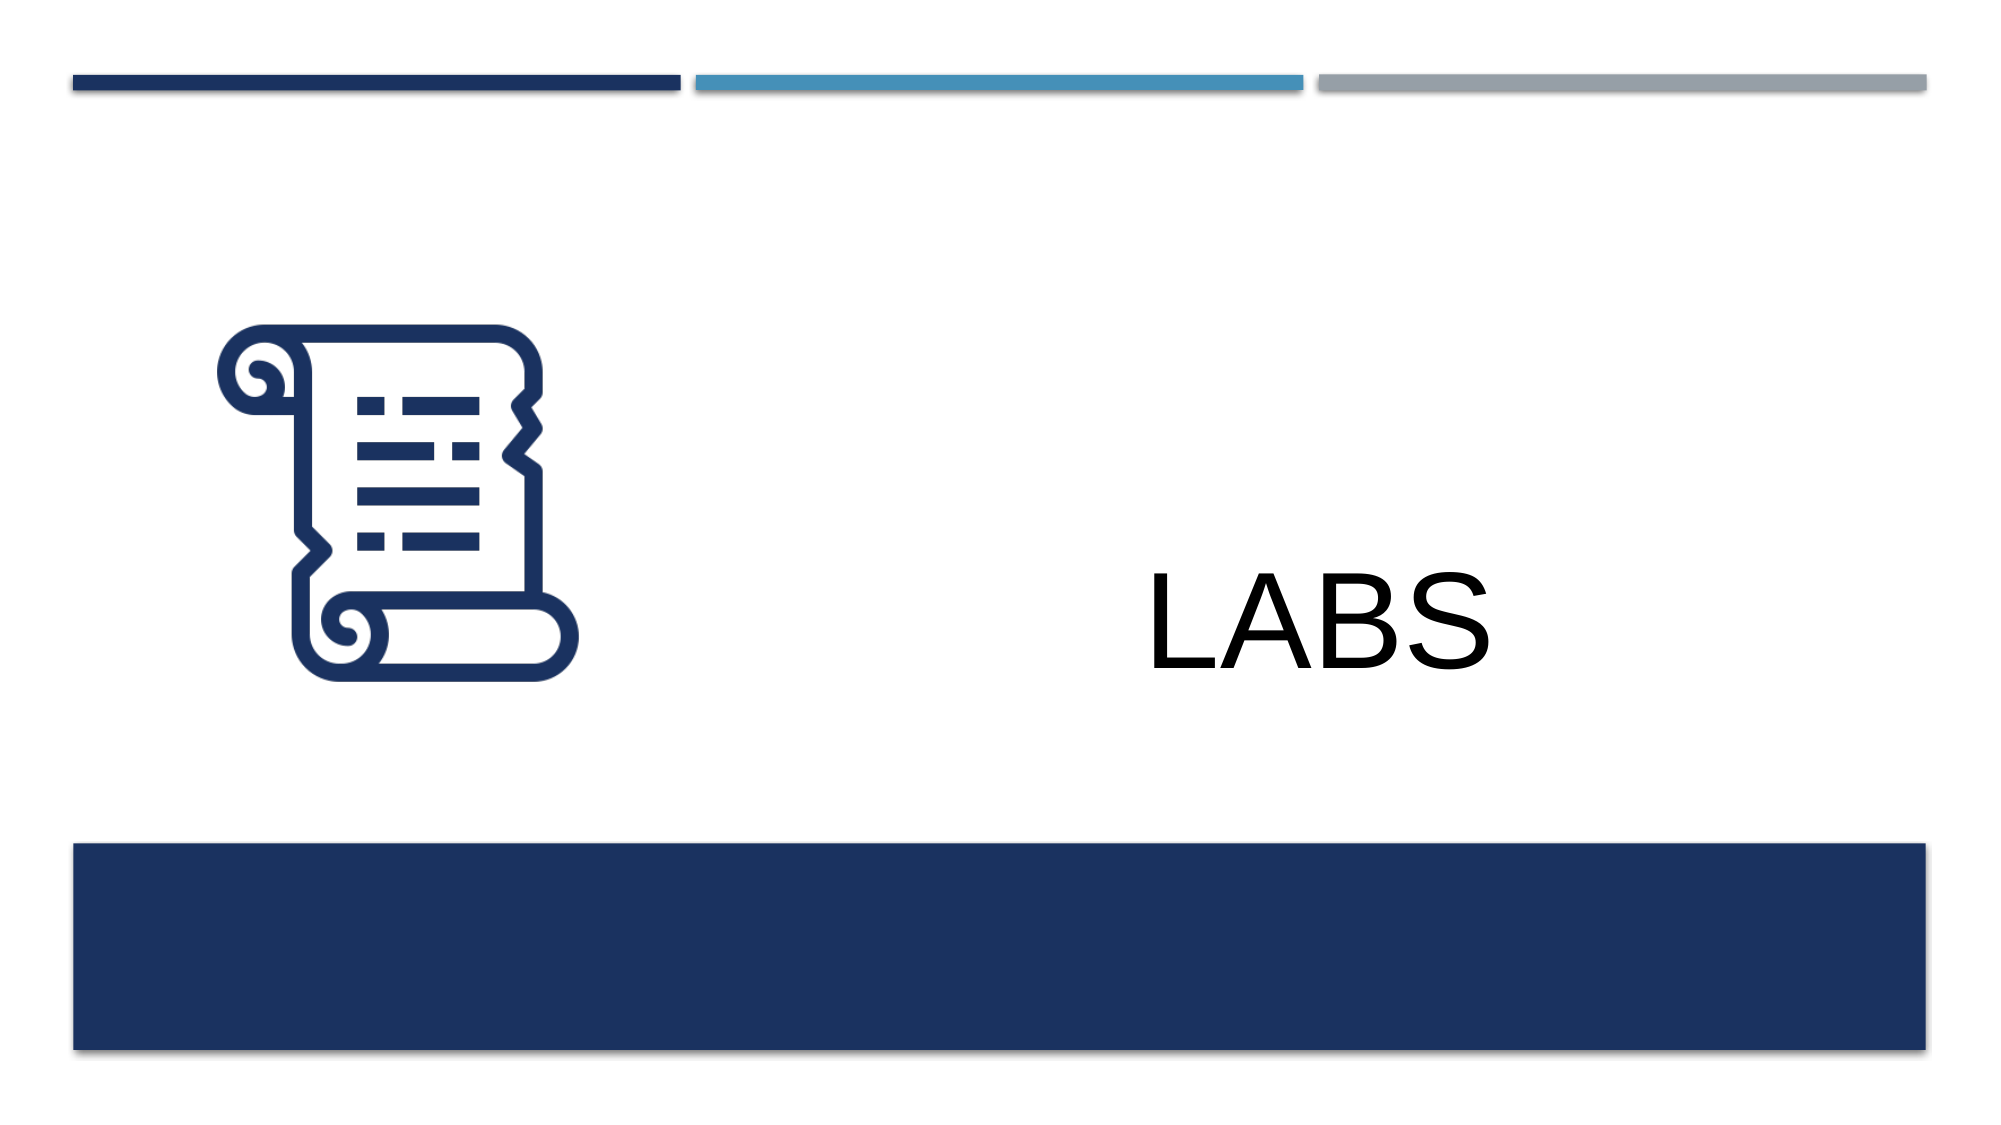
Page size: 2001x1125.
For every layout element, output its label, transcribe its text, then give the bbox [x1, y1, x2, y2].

title Labs [890, 189, 1749, 704]
picture [180, 284, 615, 719]
